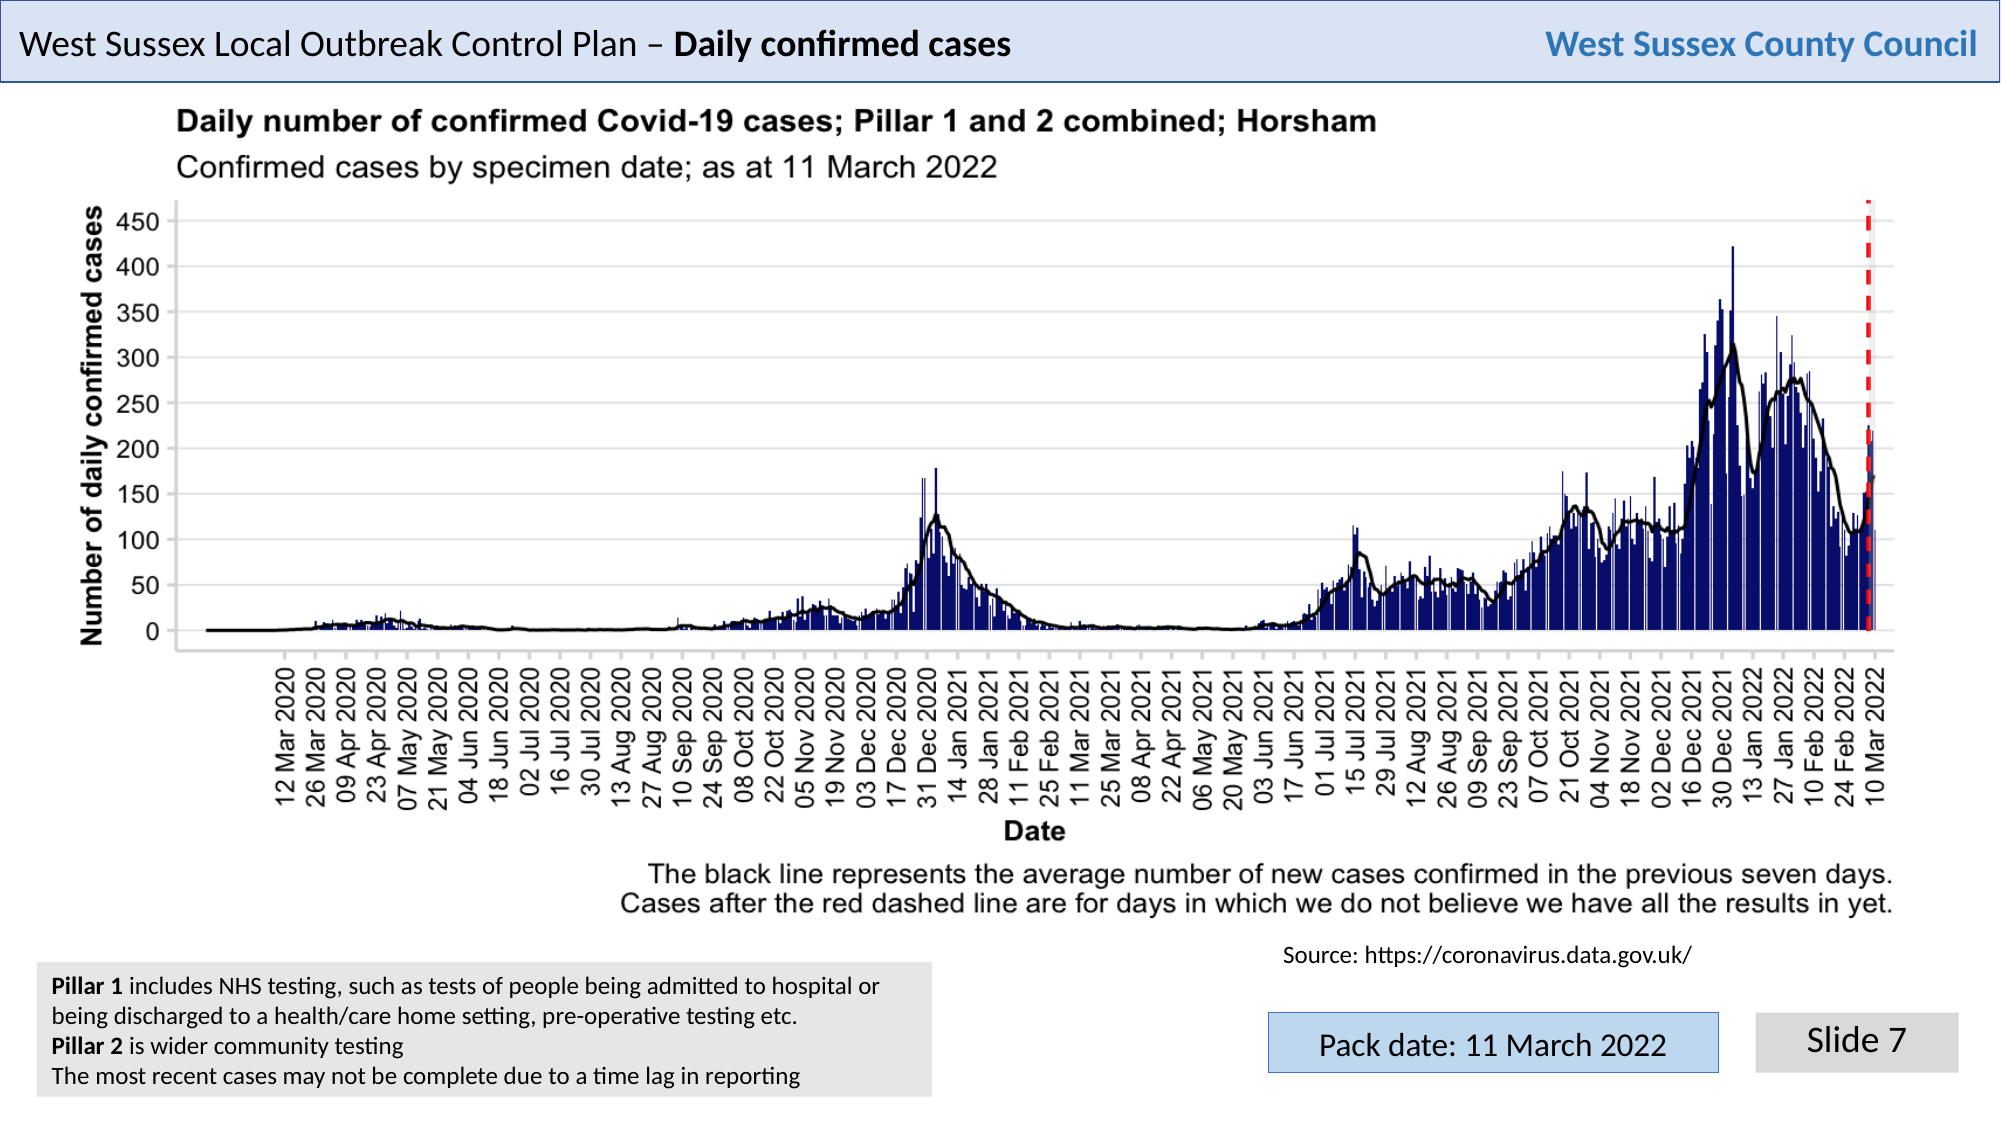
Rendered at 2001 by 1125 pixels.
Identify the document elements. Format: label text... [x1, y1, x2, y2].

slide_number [1268, 1012, 1719, 1073]
picture [63, 91, 1912, 935]
list Source: https://coronavirus.data.gov.uk/ [1268, 935, 1912, 995]
list Slide 7 [1755, 1012, 1959, 1073]
